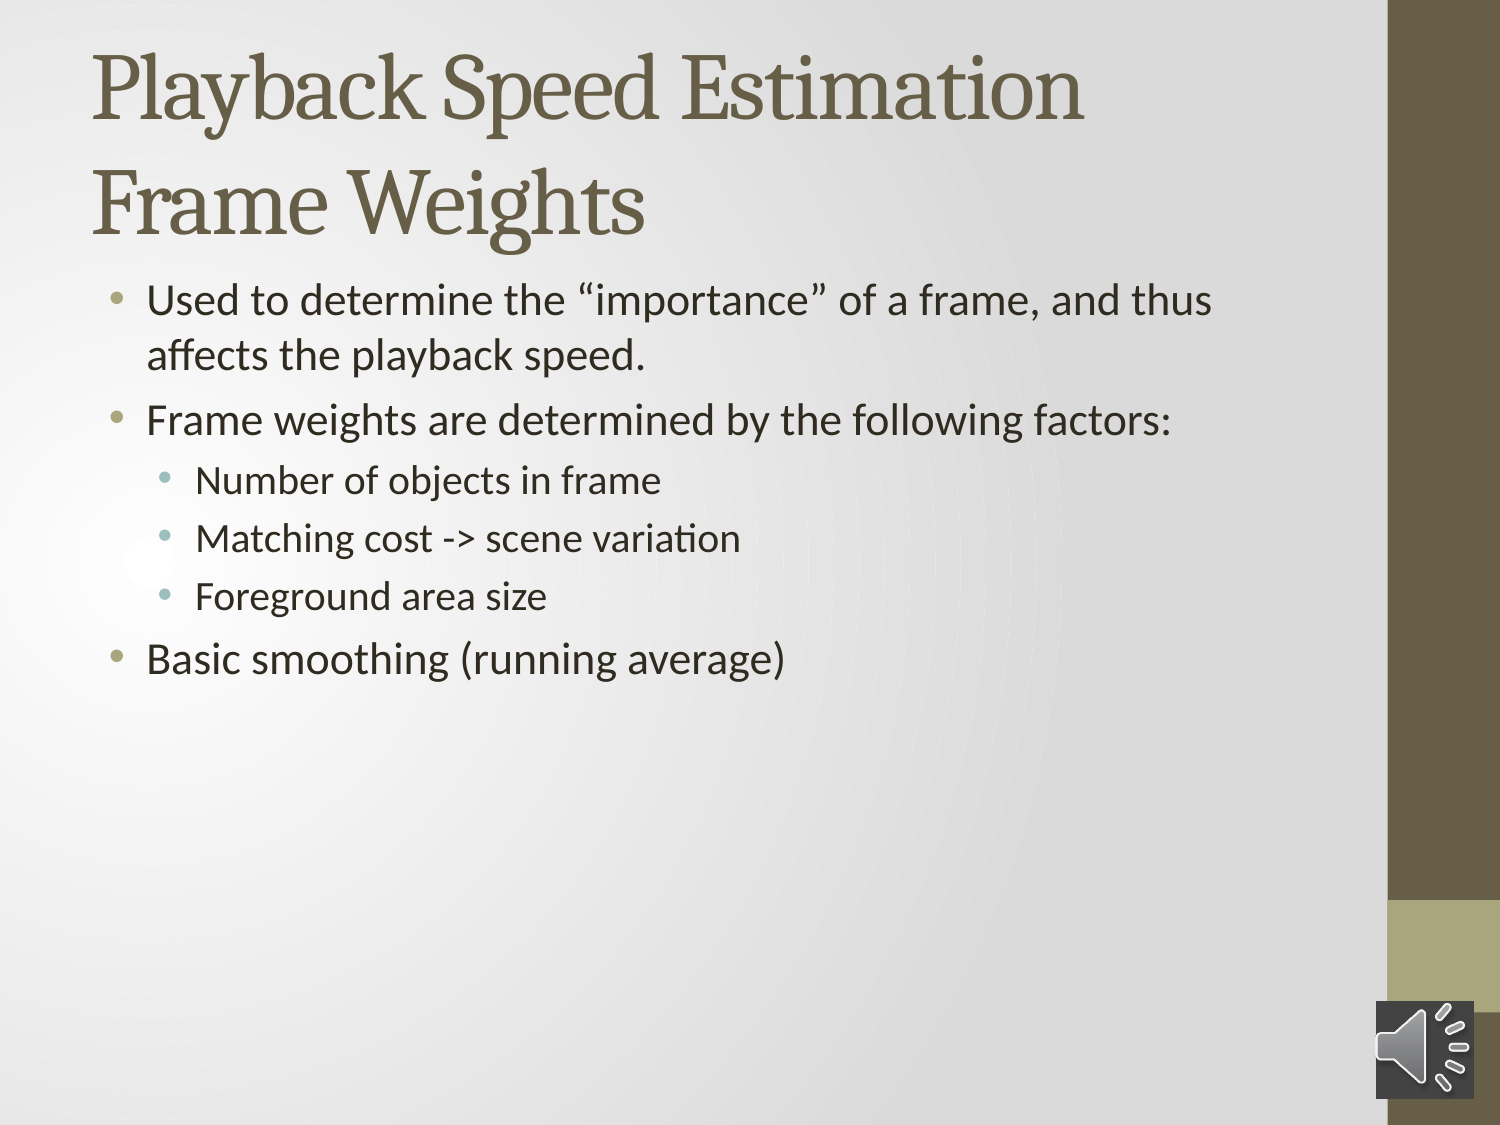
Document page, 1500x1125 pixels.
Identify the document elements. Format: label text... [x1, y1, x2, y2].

title Playback Speed Estimation Frame Weights [75, 45, 1325, 233]
picture [1374, 999, 1476, 1101]
list Used to determine the “importance” of a frame, and thus affects the playback speed. Frame weights are determined by the following factors: Number of objects in frame Matching cost -> scene variation Foreground area size Basic smoothing (running average) [75, 262, 1325, 1050]
